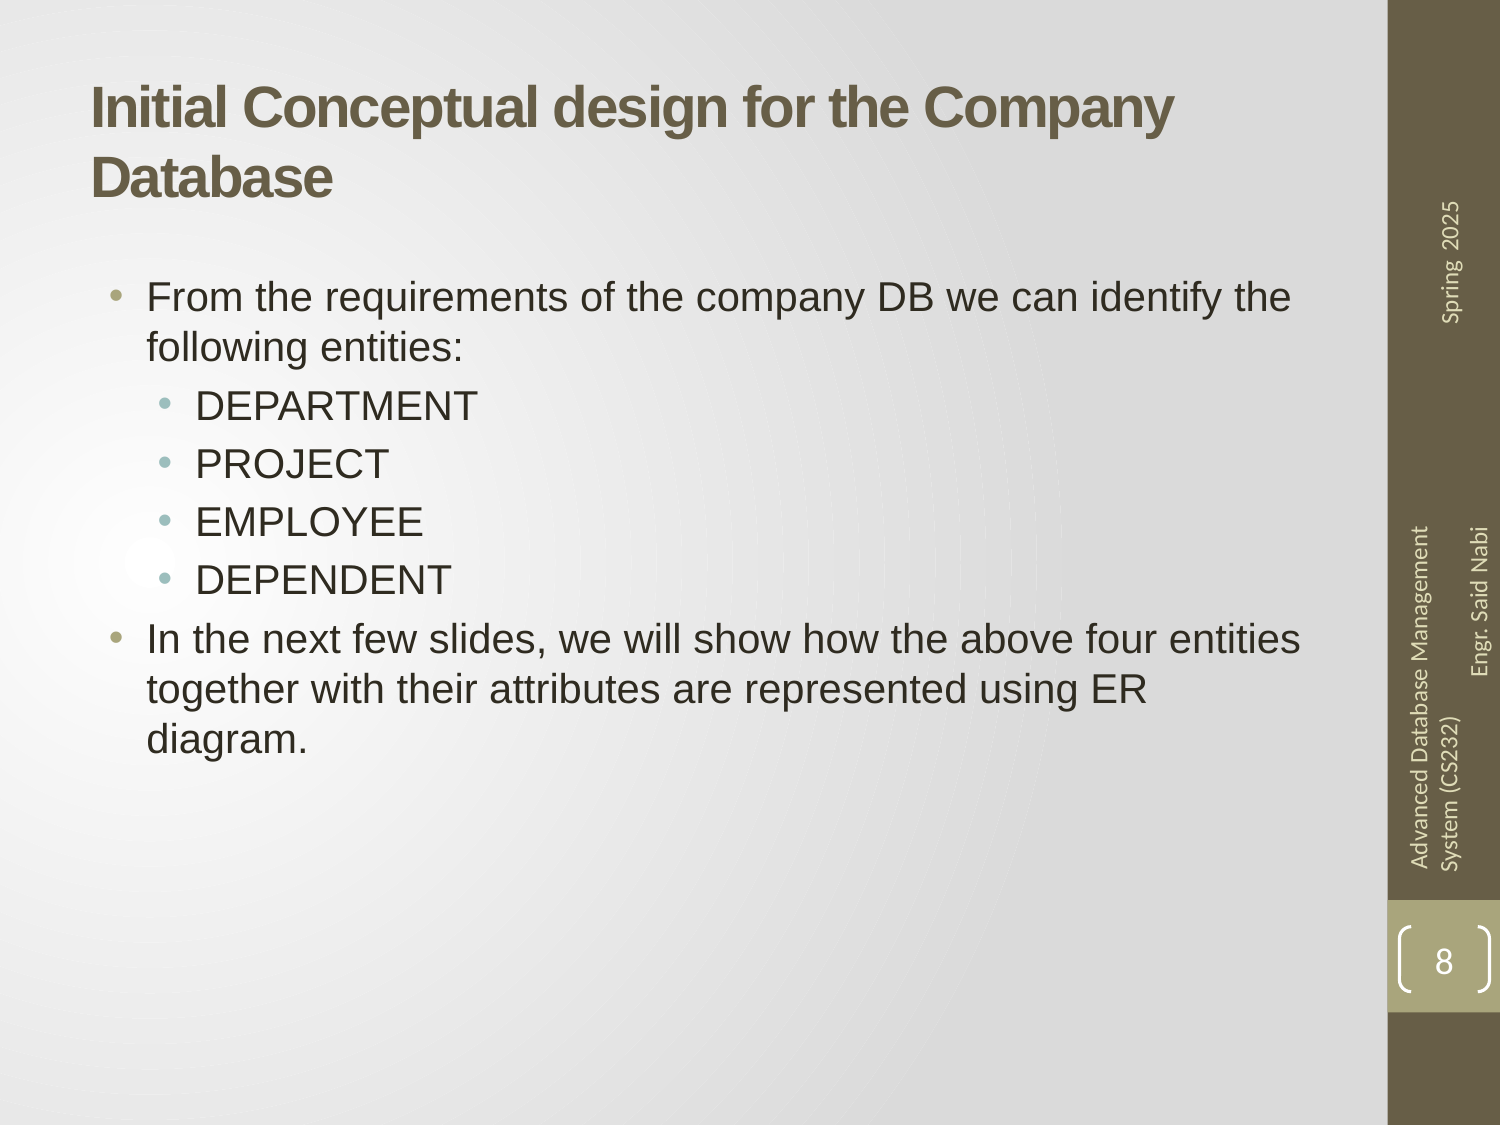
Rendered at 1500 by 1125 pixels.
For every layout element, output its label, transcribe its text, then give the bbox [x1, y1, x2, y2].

list From the requirements of the company DB we can identify the following entities: DEPARTMENT PROJECT EMPLOYEE DEPENDENT In the next few slides, we will show how the above four entities together with their attributes are represented using ER diagram. [75, 262, 1325, 1050]
title Initial Conceptual design for the Company Database [75, 45, 1325, 233]
slide_number 8 [1397, 925, 1492, 994]
